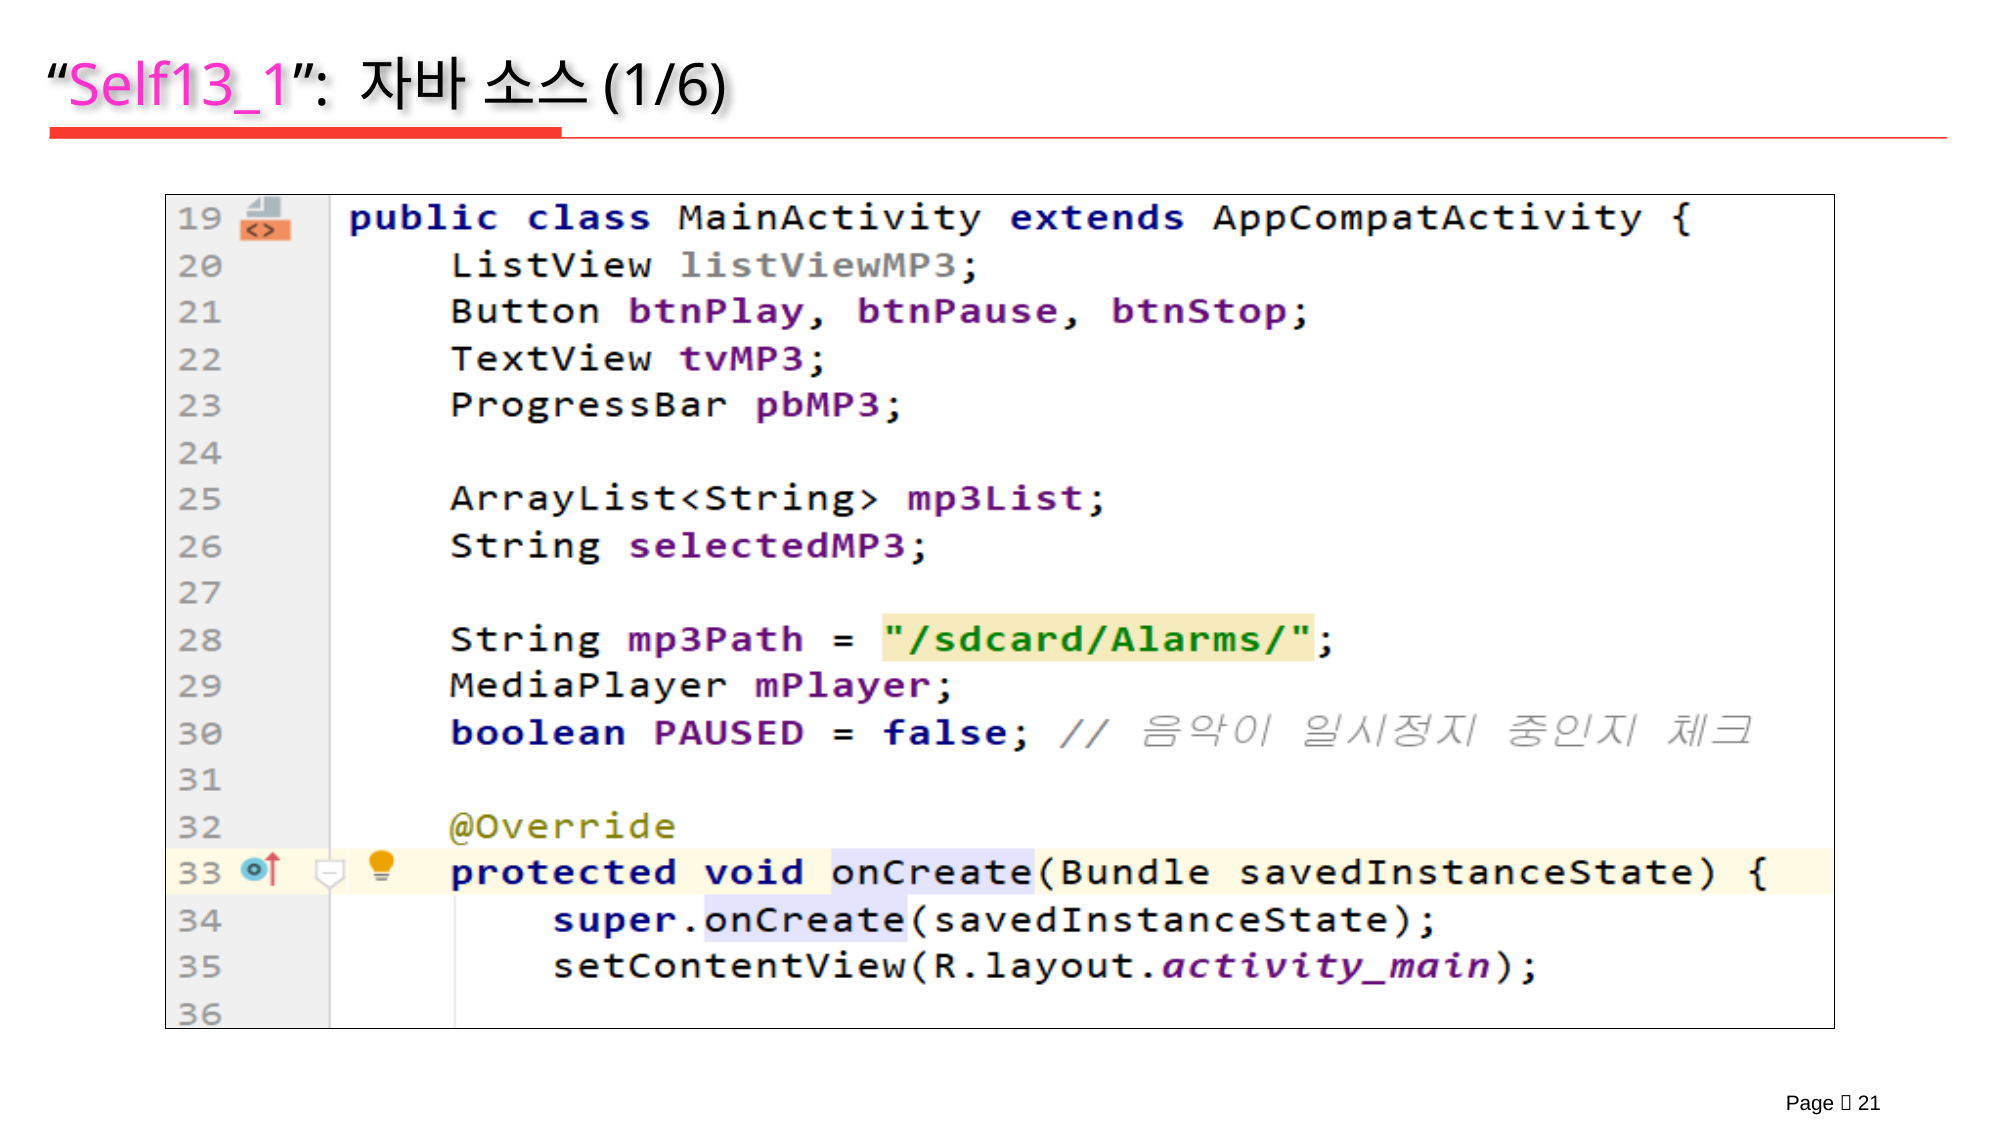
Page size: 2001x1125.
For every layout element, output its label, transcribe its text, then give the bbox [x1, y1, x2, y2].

title “Self13_1”: 자바 소스(1/6) [47, 47, 1912, 142]
picture [164, 193, 1836, 1029]
